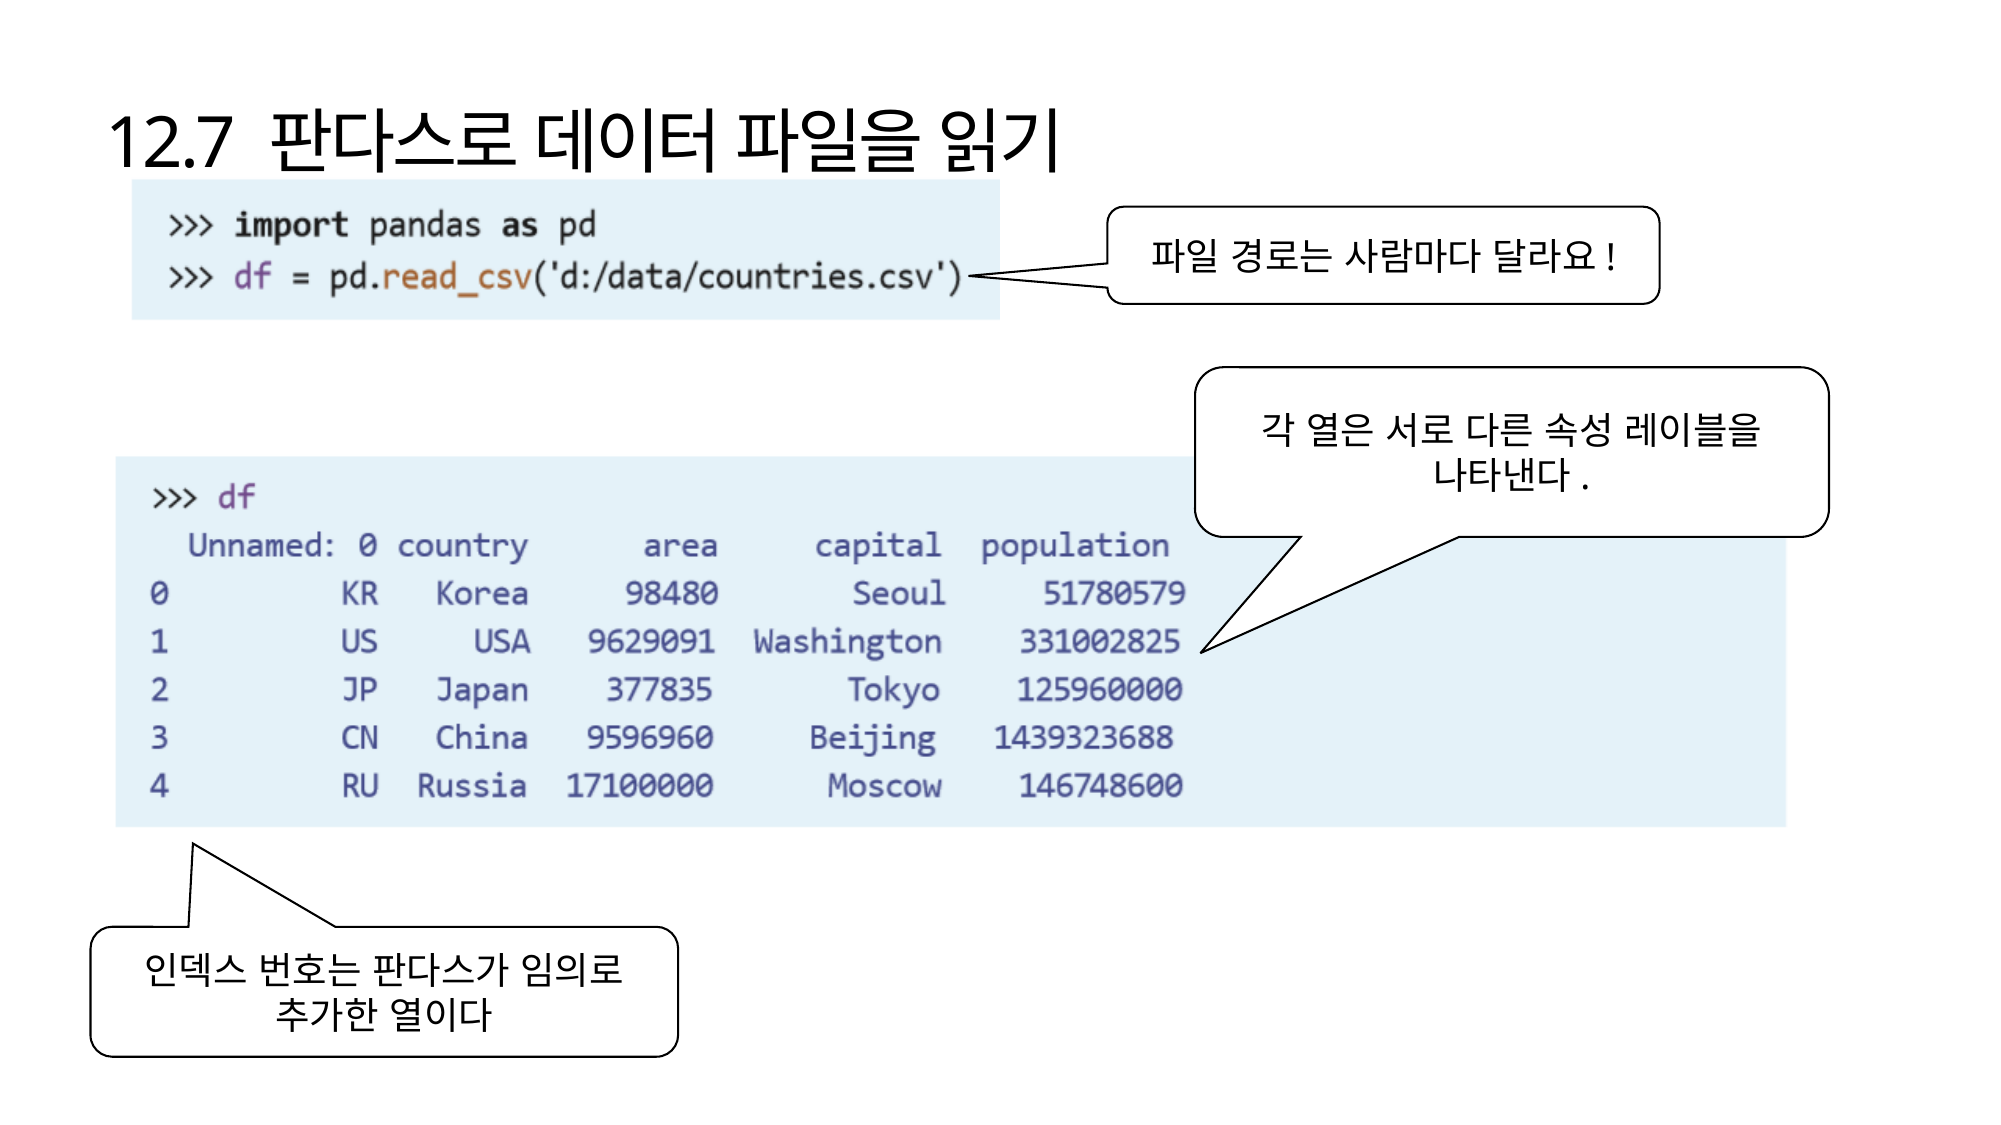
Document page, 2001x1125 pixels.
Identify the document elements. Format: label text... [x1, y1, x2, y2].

text_box 각 열은 서로 다른 속성 레이블을 나타낸다. [1194, 366, 1831, 538]
text_box 파일 경로는 사람마다 달라요! [1000, 205, 1661, 305]
title 12.7 판다스로 데이터 파일을 읽기 [90, 35, 1905, 253]
text_box 인덱스 번호는 판다스가 임의로 추가한 열이다 [89, 841, 680, 1058]
picture [105, 451, 1797, 832]
picture [129, 173, 1000, 332]
